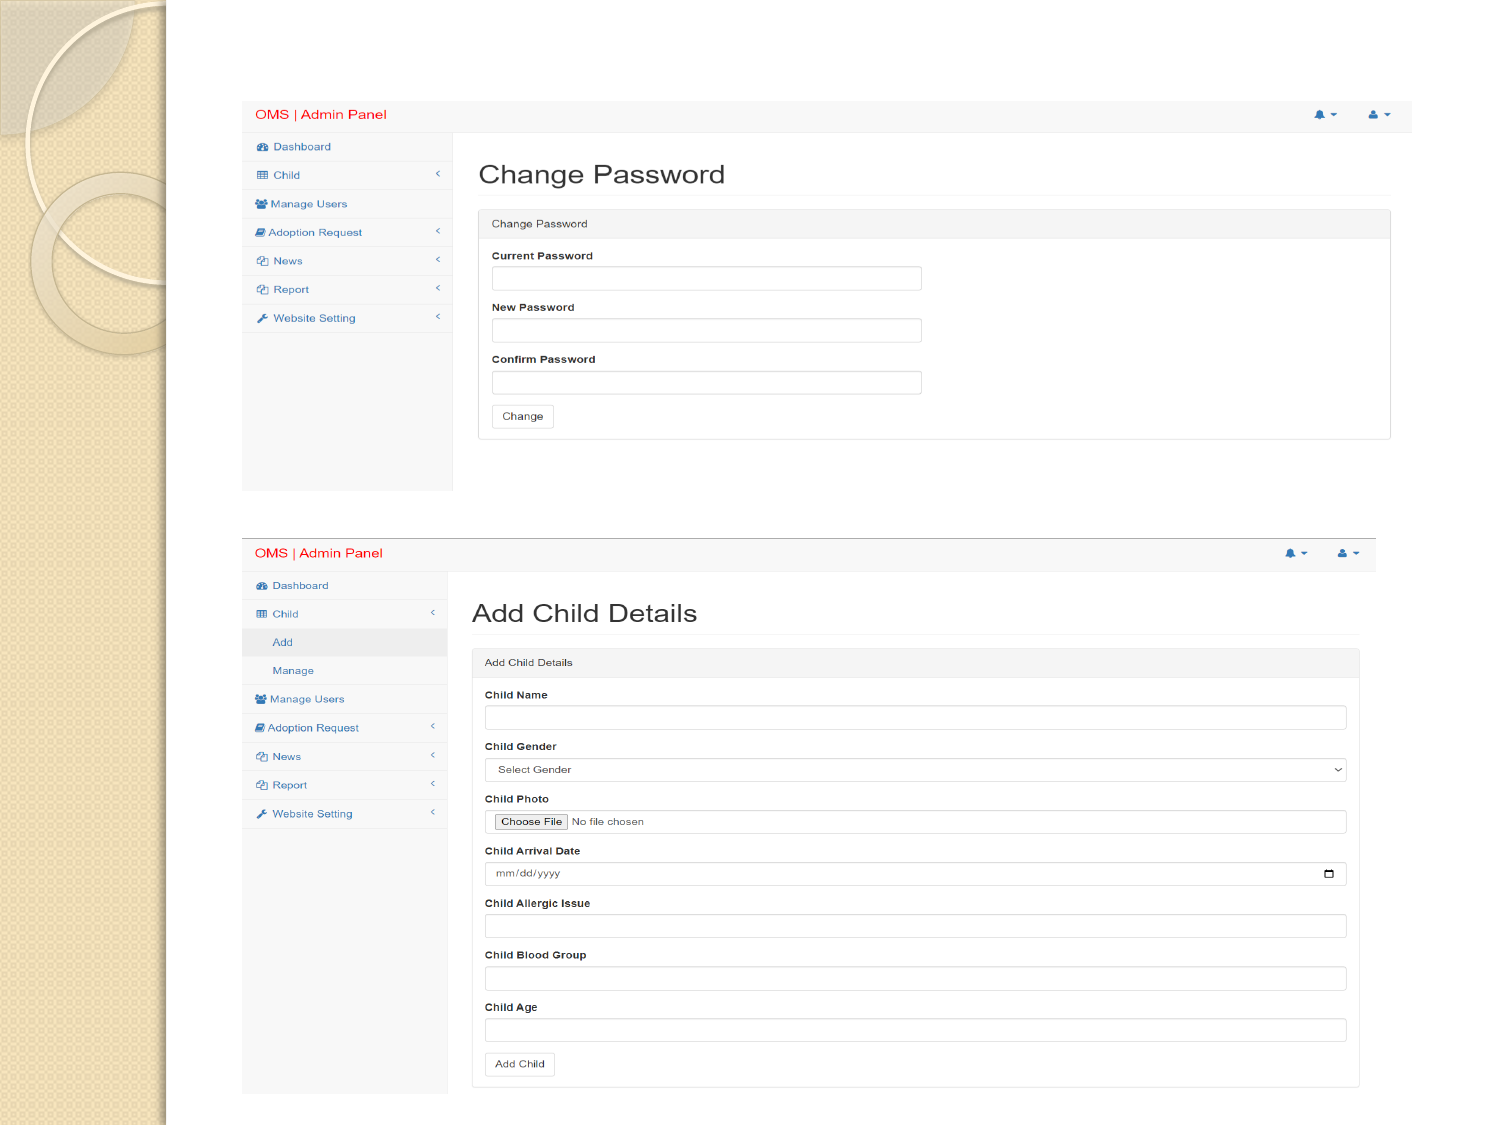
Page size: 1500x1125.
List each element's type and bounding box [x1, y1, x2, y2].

picture [241, 538, 1377, 1095]
picture [241, 101, 1412, 492]
